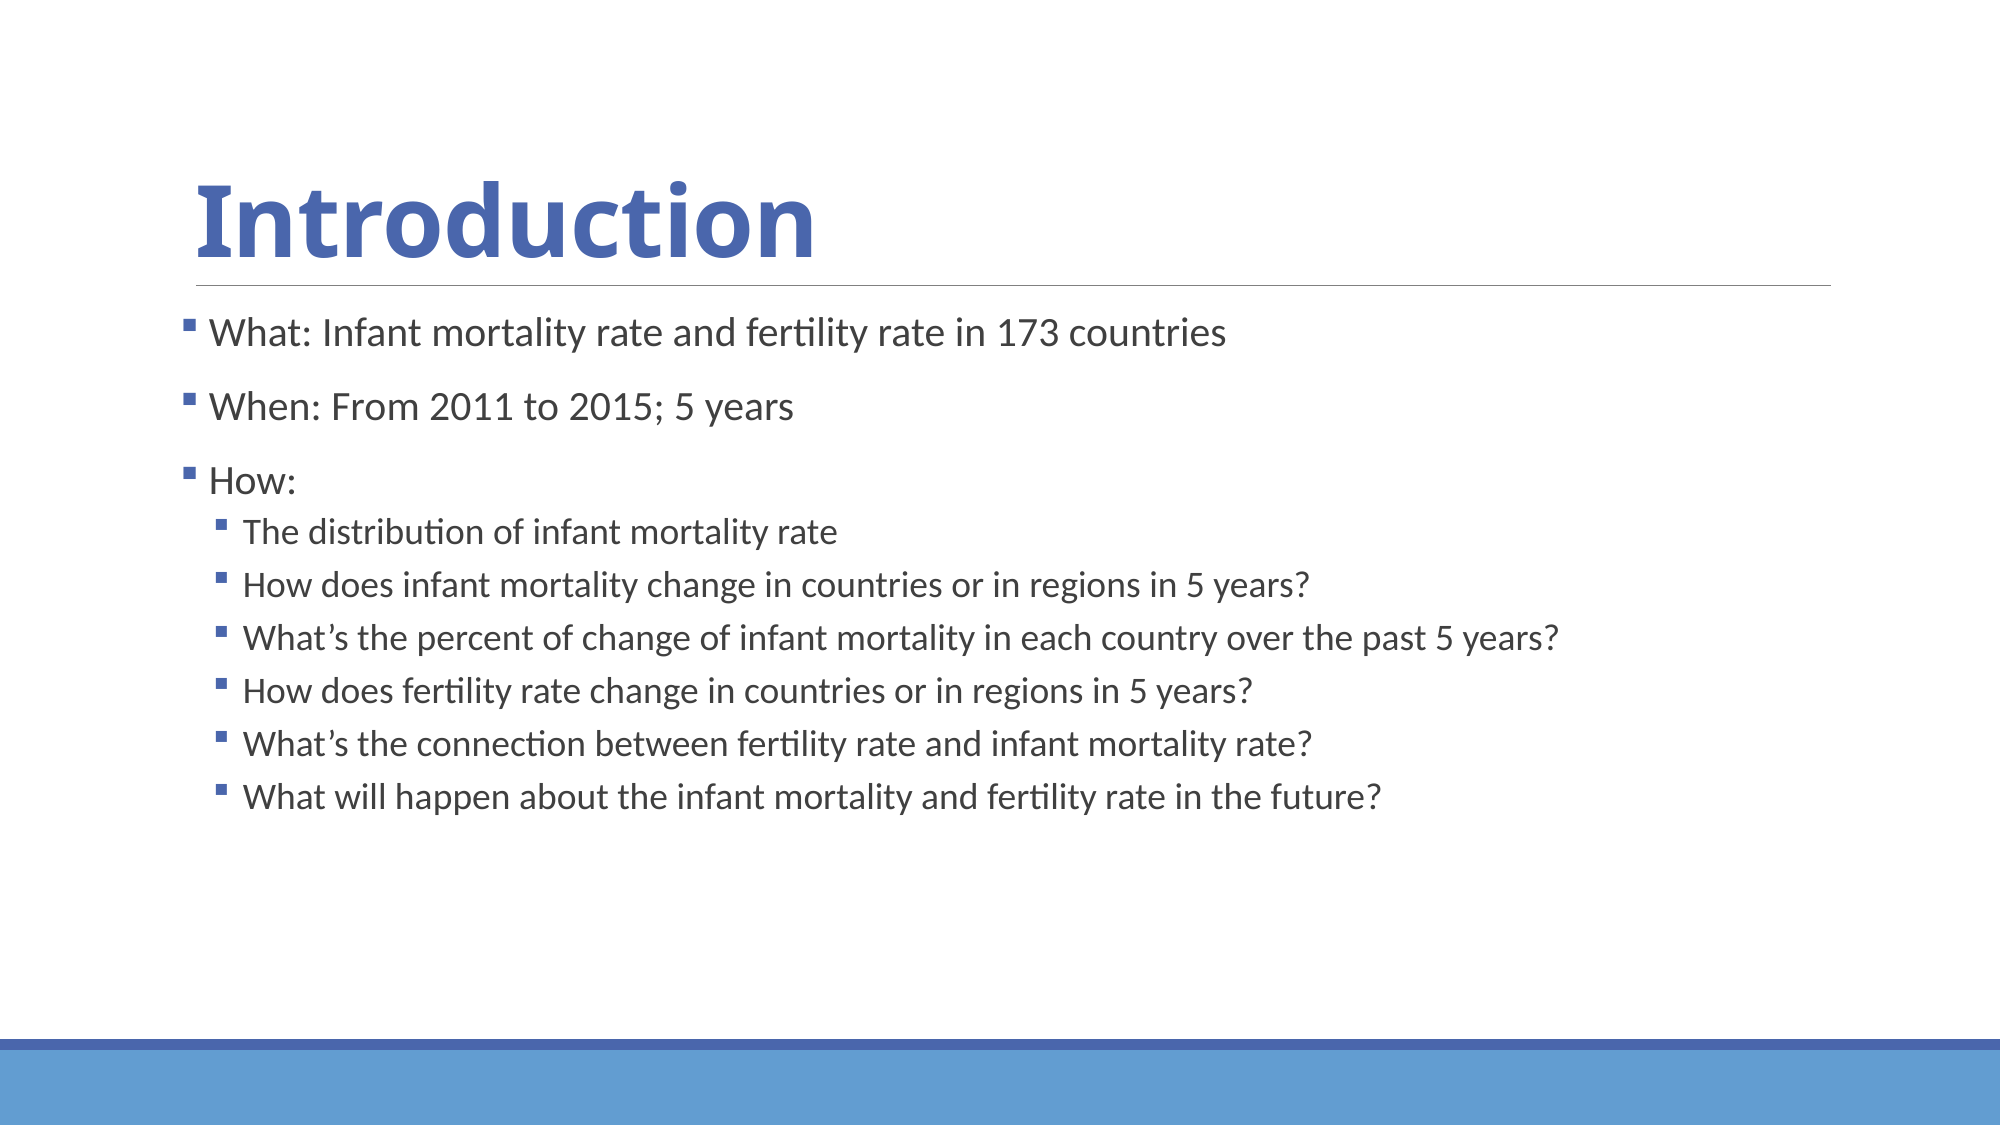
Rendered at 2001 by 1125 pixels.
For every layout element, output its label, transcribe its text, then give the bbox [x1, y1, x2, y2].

list What: Infant mortality rate and fertility rate in 173 countries When: From 2011 to 2015; 5 years How: The distribution of infant mortality rate How does infant mortality change in countries or in regions in 5 years? What’s the percent of change of infant mortality in each country over the past 5 years? How does fertility rate change in countries or in regions in 5 years? What’s the connection between fertility rate and infant mortality rate? What will happen about the infant mortality and fertility rate in the future? [180, 302, 1830, 963]
title Introduction [180, 47, 1830, 285]
